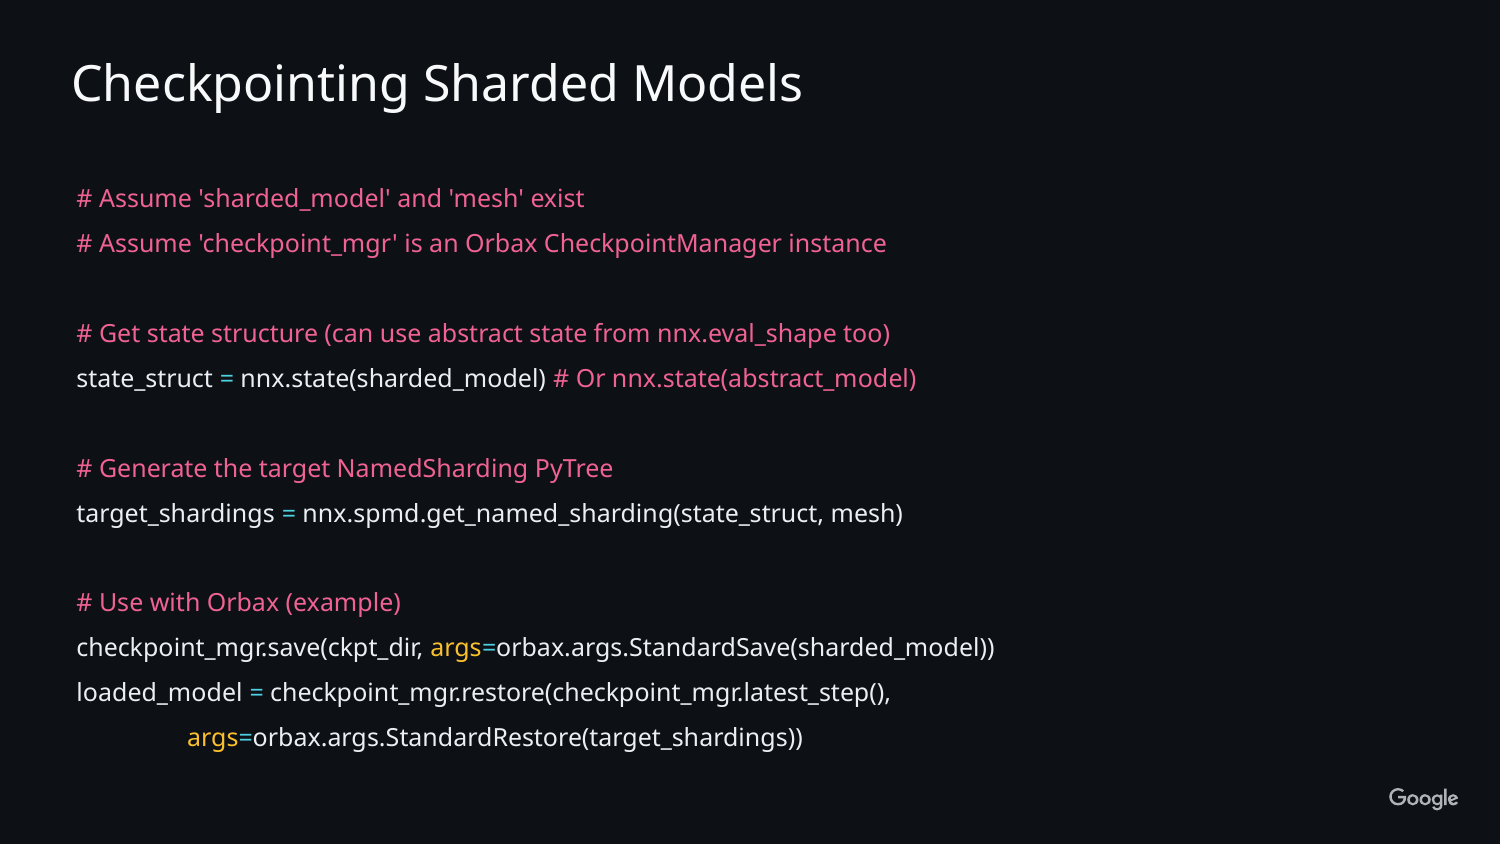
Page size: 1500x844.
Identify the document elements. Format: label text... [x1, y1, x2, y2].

title Checkpointing Sharded Models [56, 43, 1313, 215]
text_box # Assume 'sharded_model' and 'mesh' exist # Assume 'checkpoint_mgr' is an Orbax CheckpointManager instance # Get state structure (can use abstract state from nnx.eval_shape too) state_struct = nnx.state(sharded_model) # Or nnx.state(abstract_model) # Generate the target NamedSharding PyTree target_shardings = nnx.spmd.get_named_sharding(state_struct, mesh) # Use with Orbax (example) checkpoint_mgr.save(ckpt_dir, args=orbax.args.StandardSave(sharded_model)) loaded_model = checkpoint_mgr.restore(checkpoint_mgr.latest_step(), args=orbax.args.StandardRestore(target_shardings)) [61, 153, 1432, 767]
